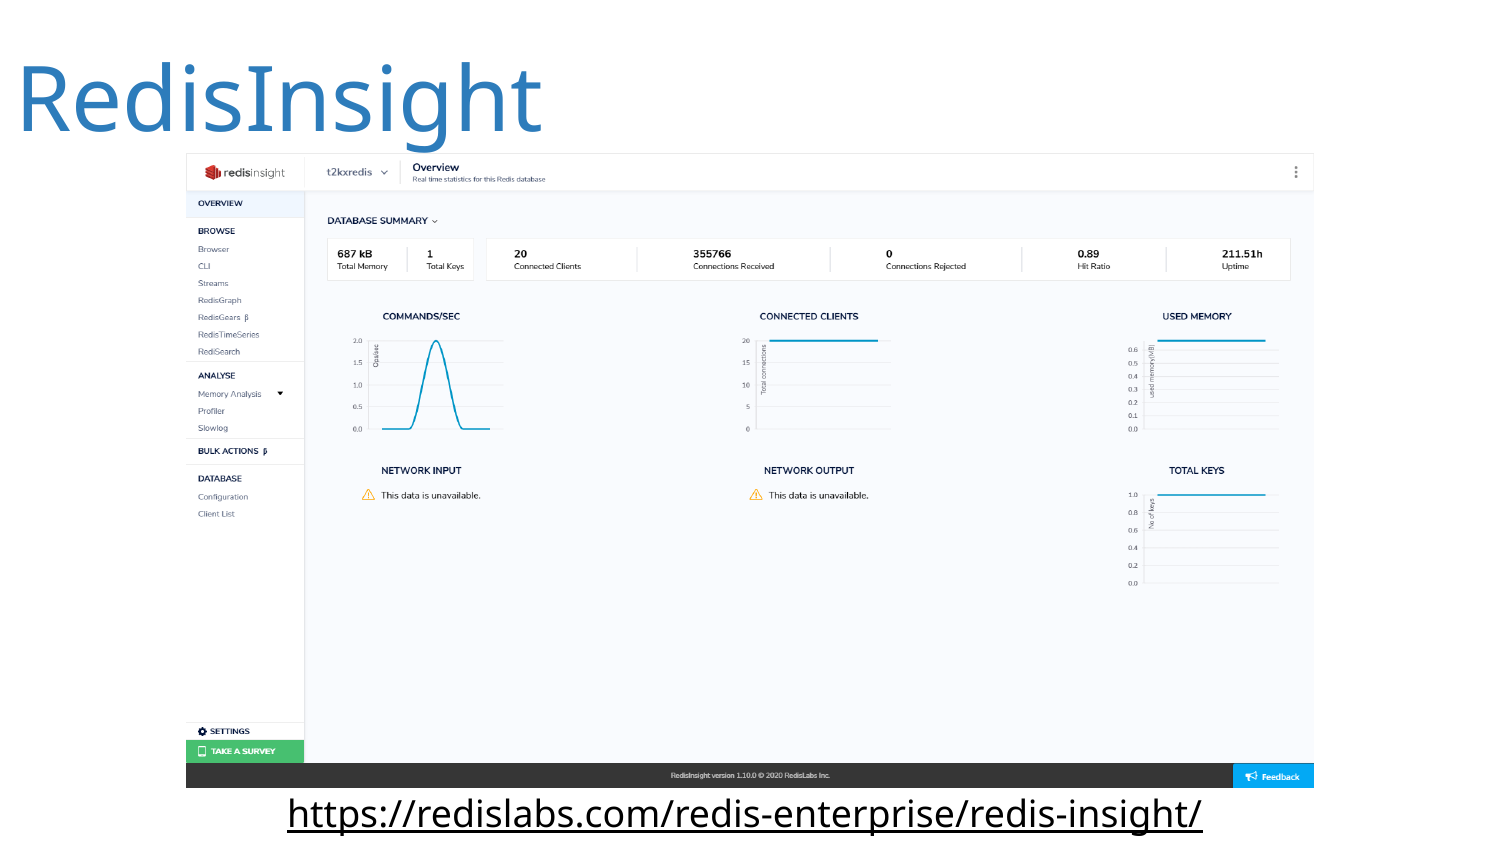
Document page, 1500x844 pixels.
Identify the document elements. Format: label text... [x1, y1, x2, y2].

picture [186, 153, 1314, 788]
title RedisInsight [0, 44, 1500, 159]
text_box https://redislabs.com/redis-enterprise/redis-insight/ [0, 782, 1500, 844]
picture [1263, 775, 1277, 779]
